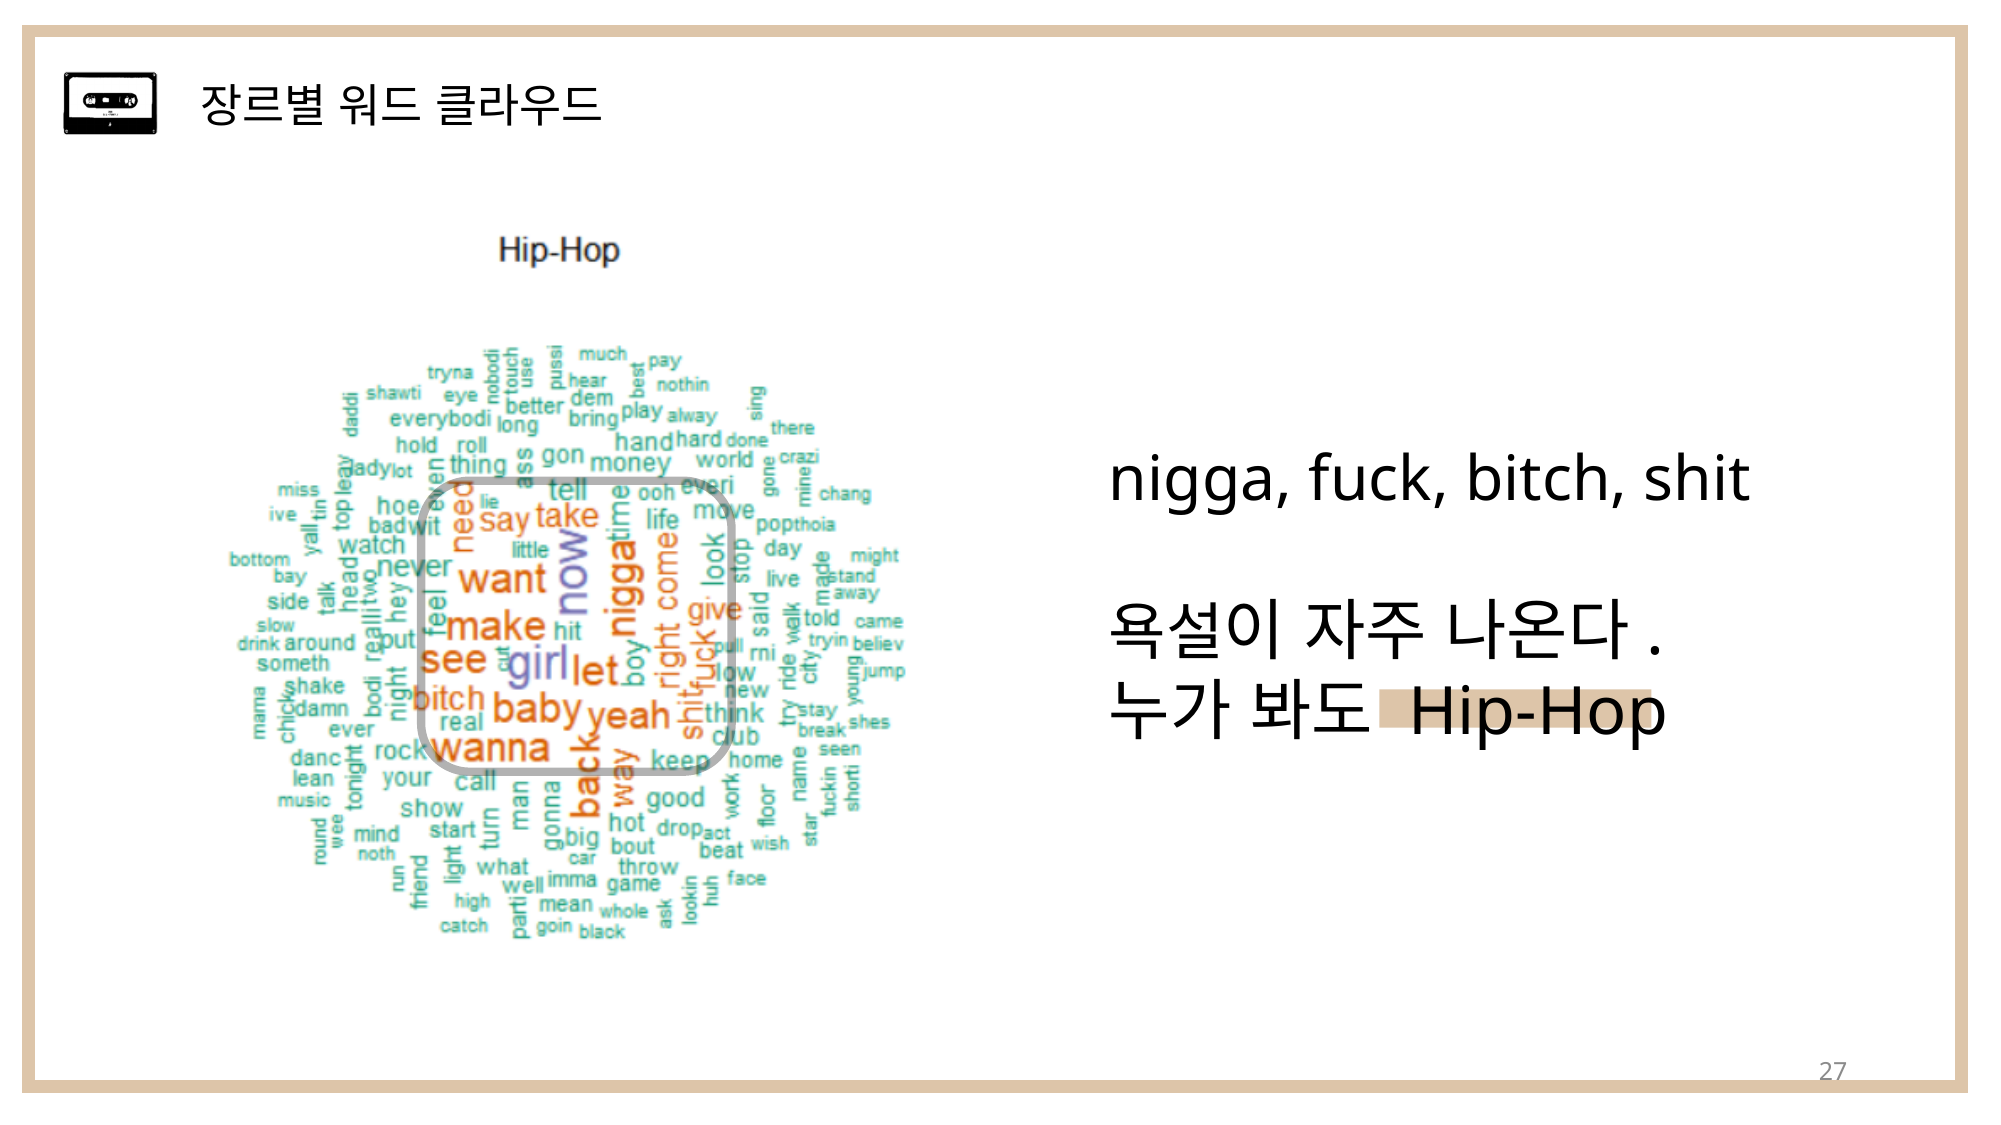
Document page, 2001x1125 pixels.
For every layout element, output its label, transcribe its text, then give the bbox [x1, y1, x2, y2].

text_box nigga, fuck, bitch, shit 욕설이 자주 나온다. 누가 봐도 Hip-Hop [1094, 430, 1784, 831]
slide_number 27 [1412, 1042, 1863, 1103]
picture [61, 54, 162, 155]
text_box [156, 178, 995, 1029]
text_box [27, 30, 1962, 1087]
text_box 장르별 워드 클라우드 [162, 69, 1000, 139]
